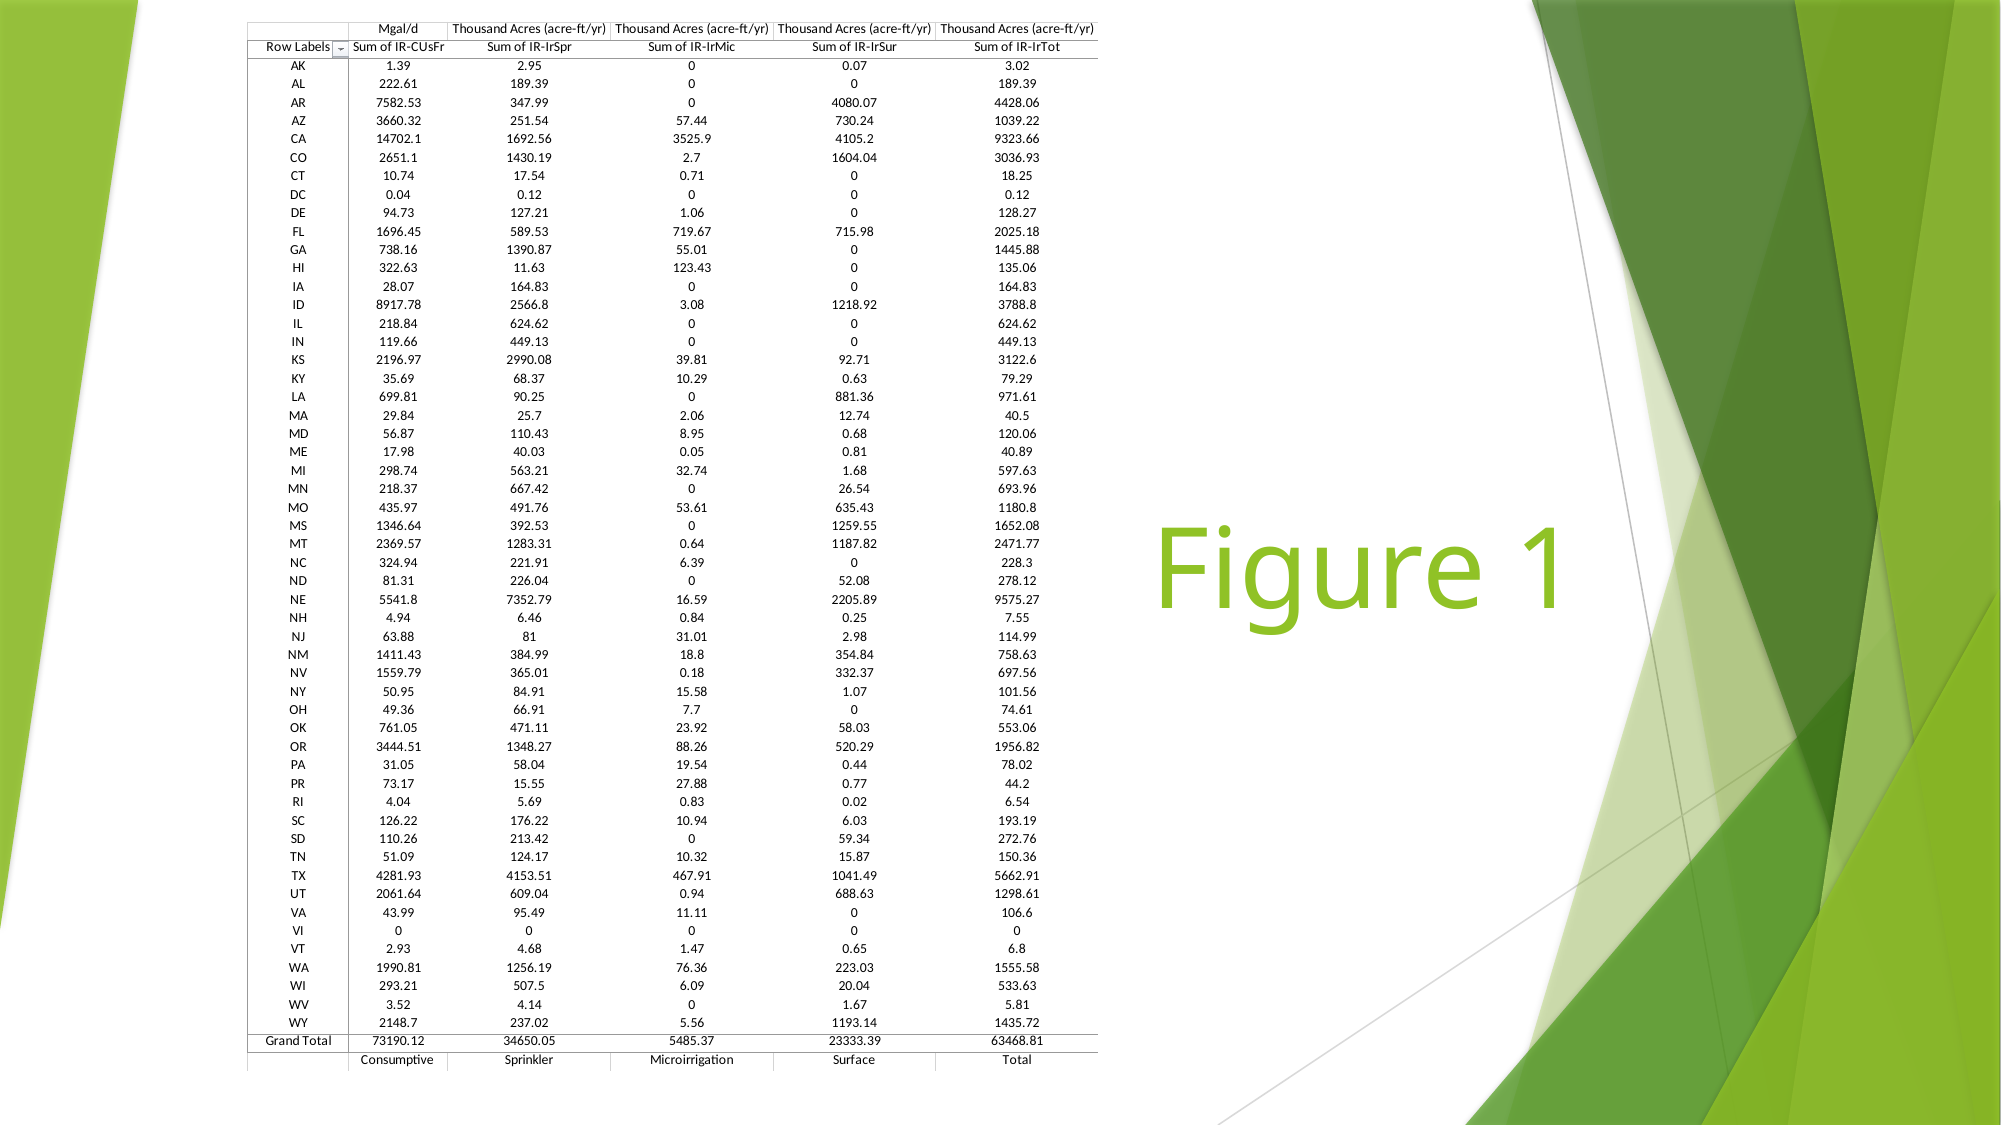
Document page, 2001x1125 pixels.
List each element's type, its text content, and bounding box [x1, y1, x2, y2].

title Figure 1 [1113, 368, 1595, 639]
picture [246, 21, 1100, 1073]
